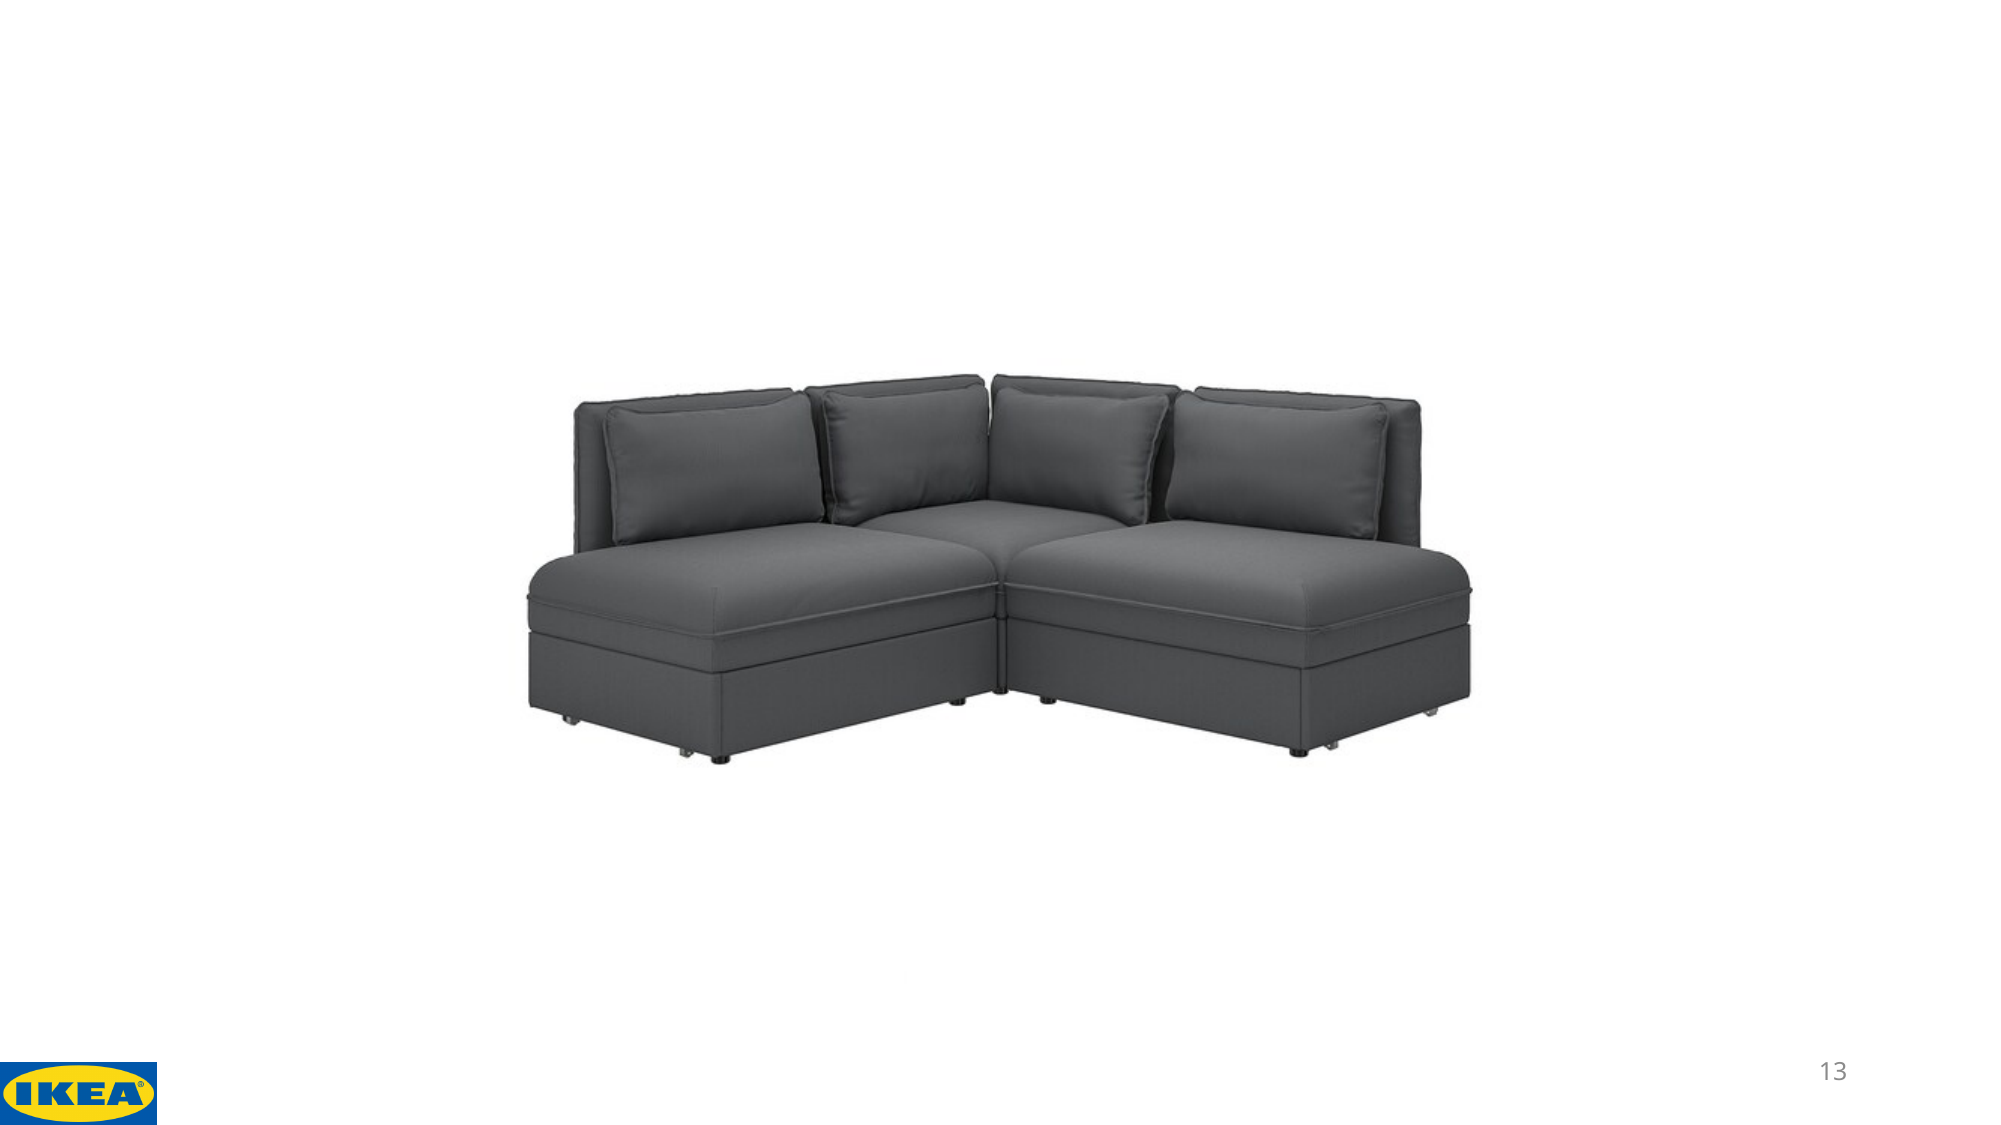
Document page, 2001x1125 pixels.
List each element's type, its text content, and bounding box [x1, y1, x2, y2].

slide_number 13 [1563, 1042, 1863, 1103]
picture [0, 1062, 157, 1125]
picture [437, 0, 1563, 1125]
